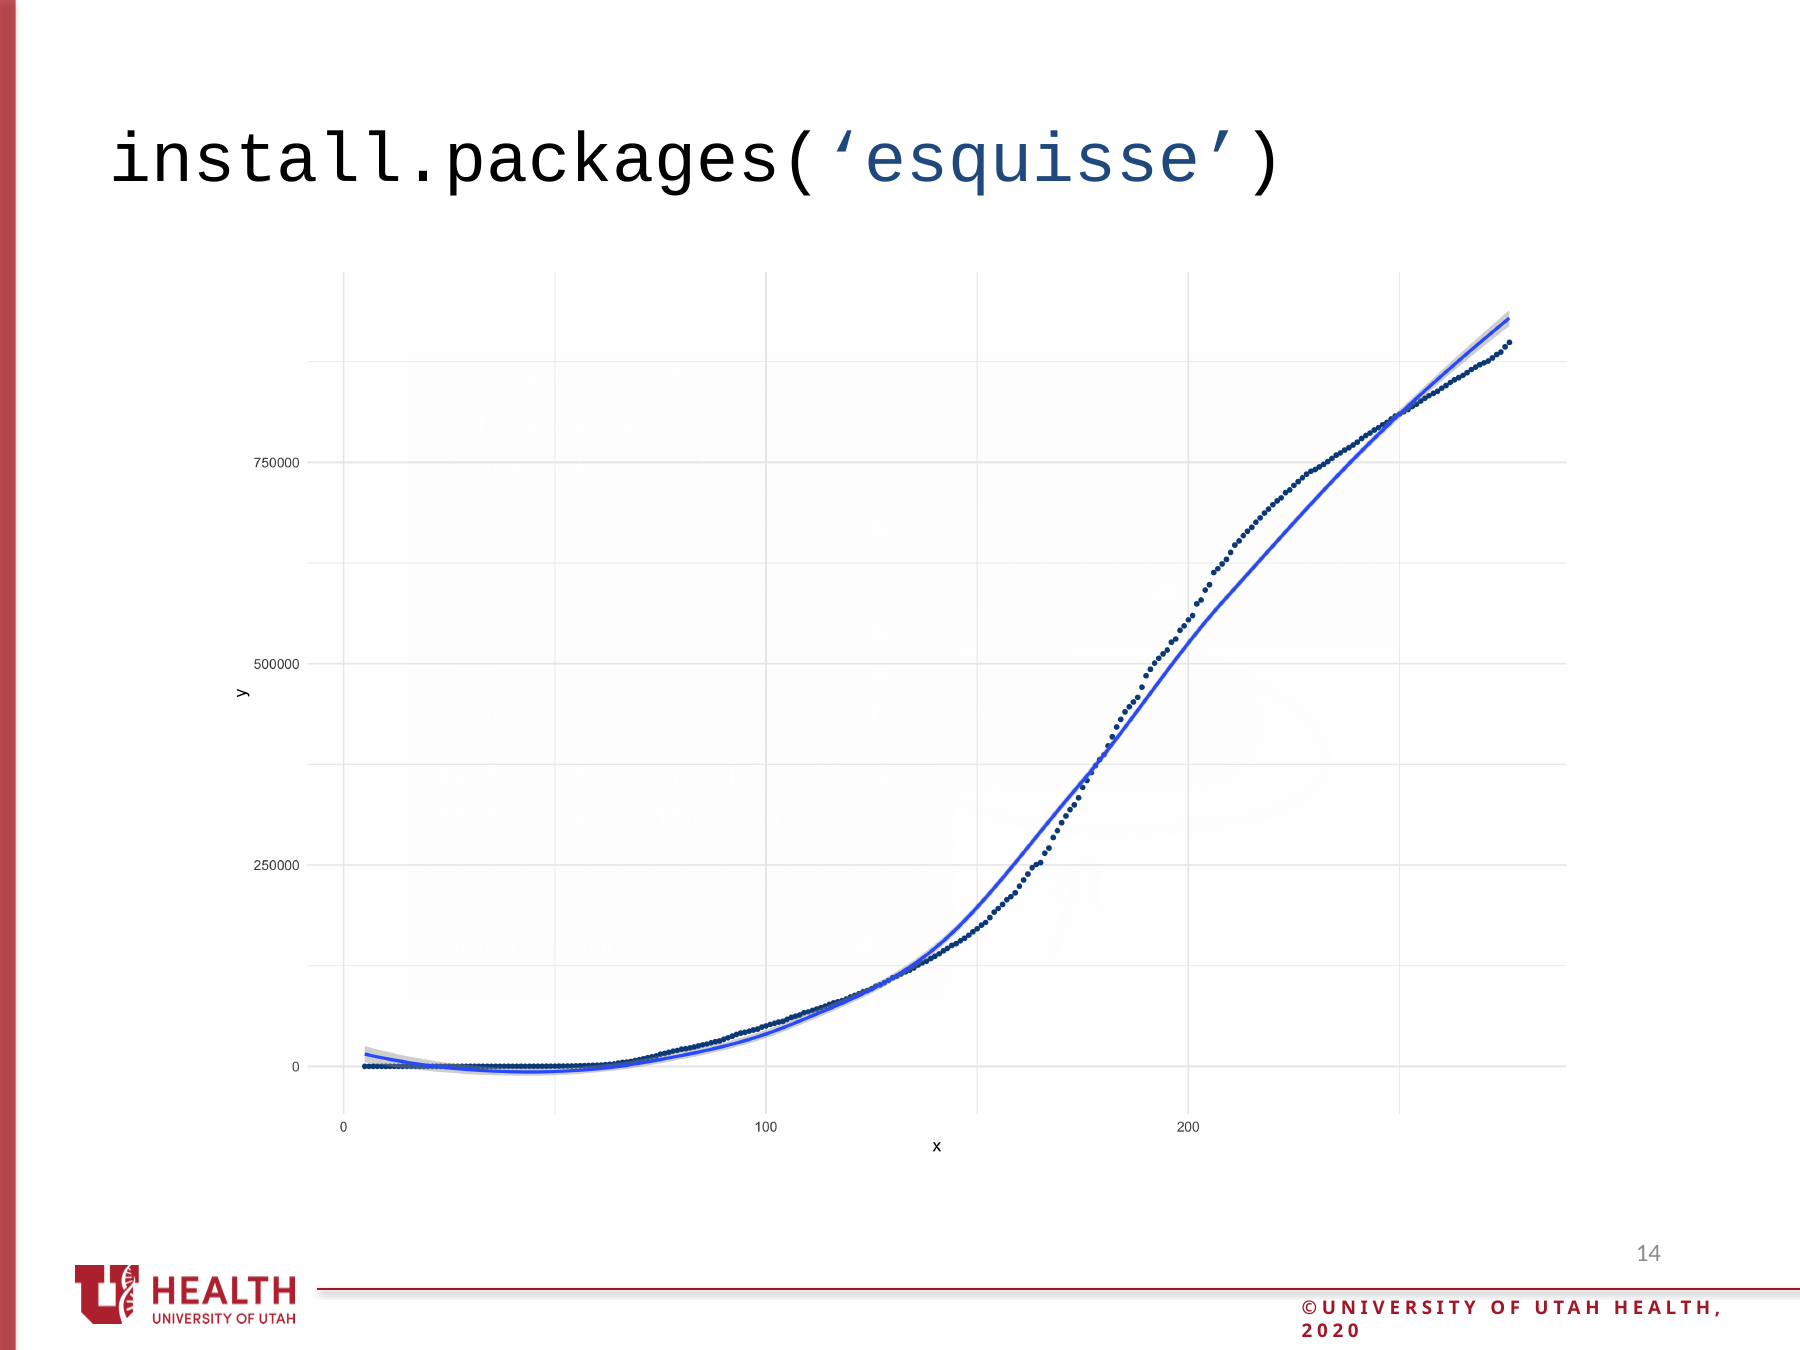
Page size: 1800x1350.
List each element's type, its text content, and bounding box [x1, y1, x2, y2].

slide_number 14 [1271, 1215, 1677, 1288]
title install.packages(‘esquisse’) [94, 103, 1669, 212]
picture [225, 263, 1575, 1163]
picture [75, 1265, 295, 1324]
